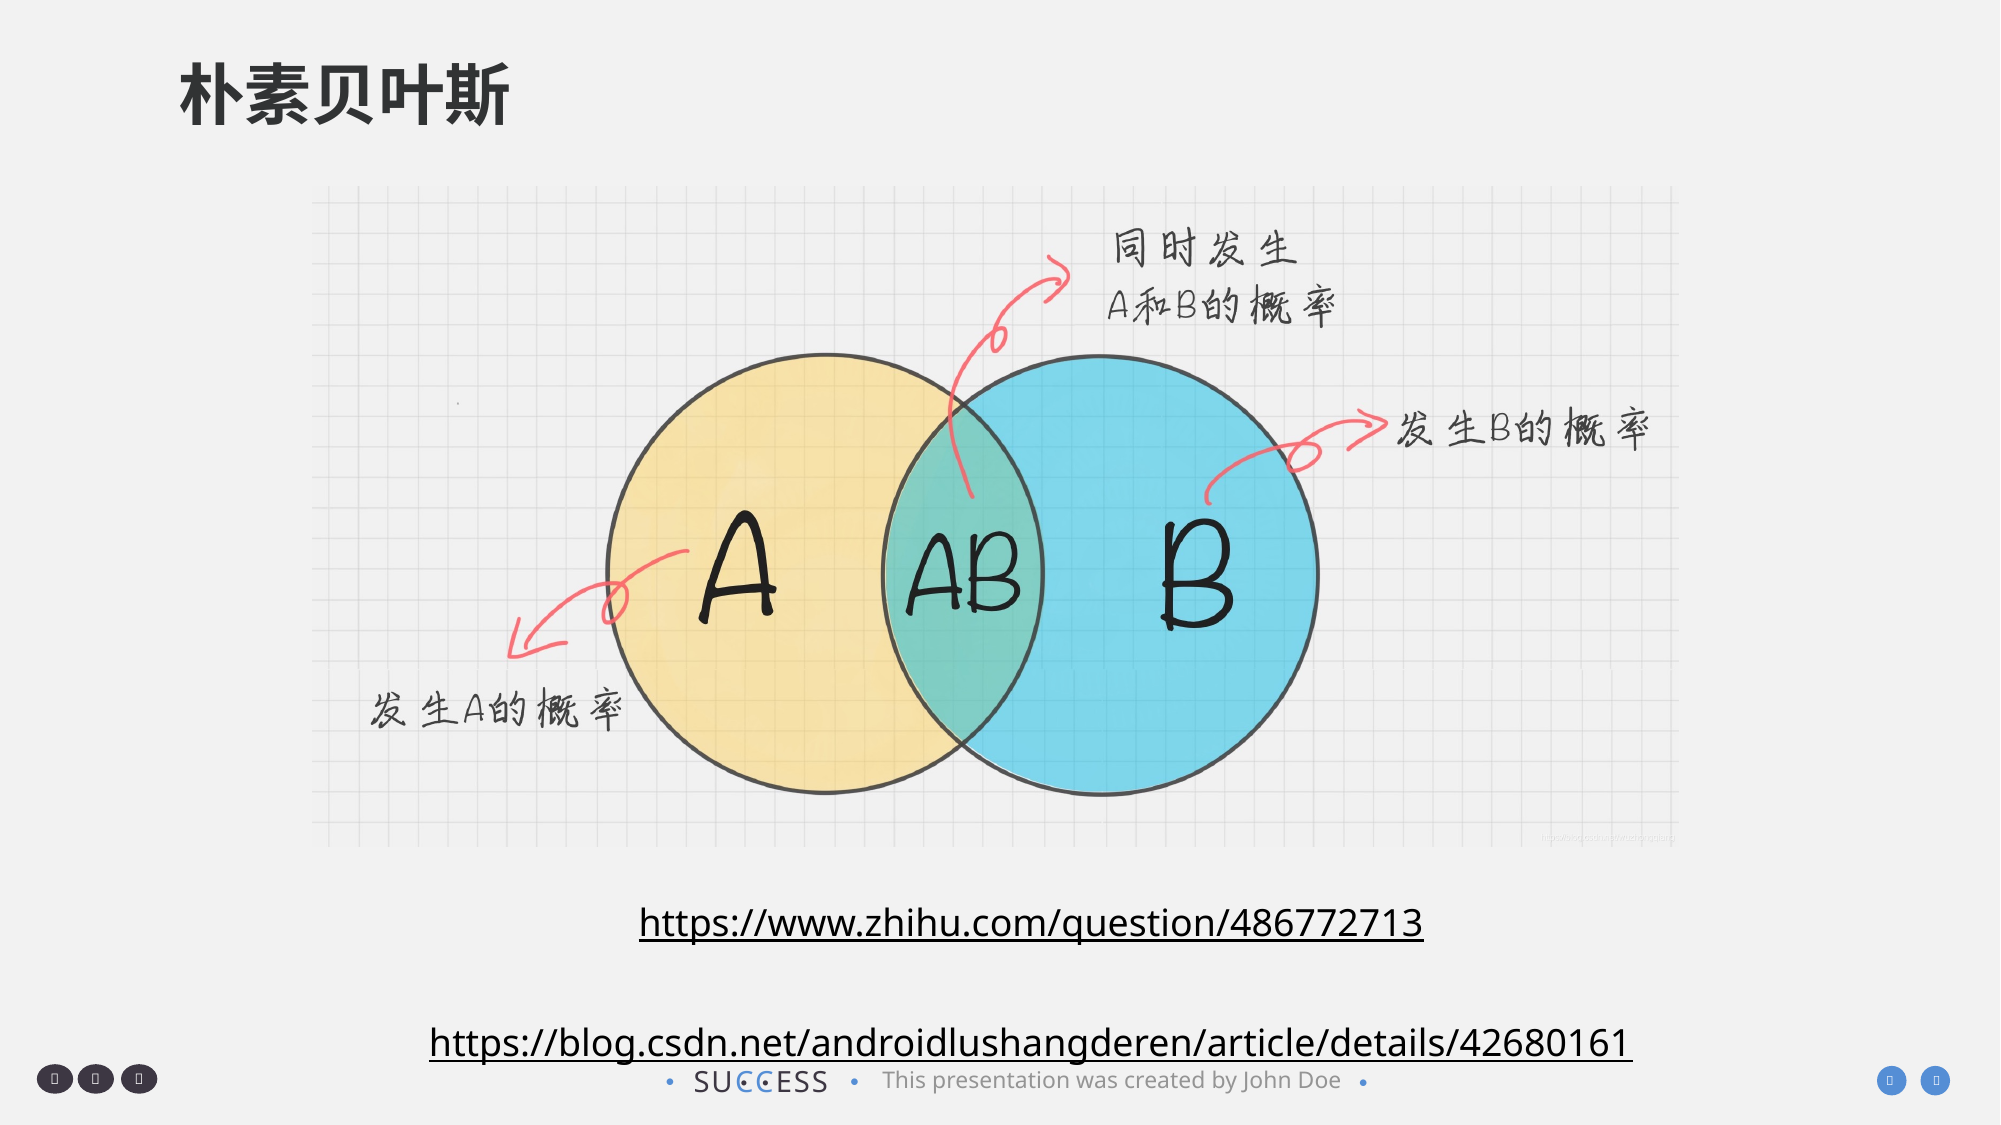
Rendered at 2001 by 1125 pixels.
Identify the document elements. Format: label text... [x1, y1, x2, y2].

text_box 朴素贝叶斯 [163, 45, 1305, 141]
picture [311, 186, 1679, 847]
text_box https://www.zhihu.com/question/486772713 [623, 891, 1449, 957]
text_box https://blog.csdn.net/androidlushangderen/article/details/42680161 [414, 1011, 1836, 1078]
